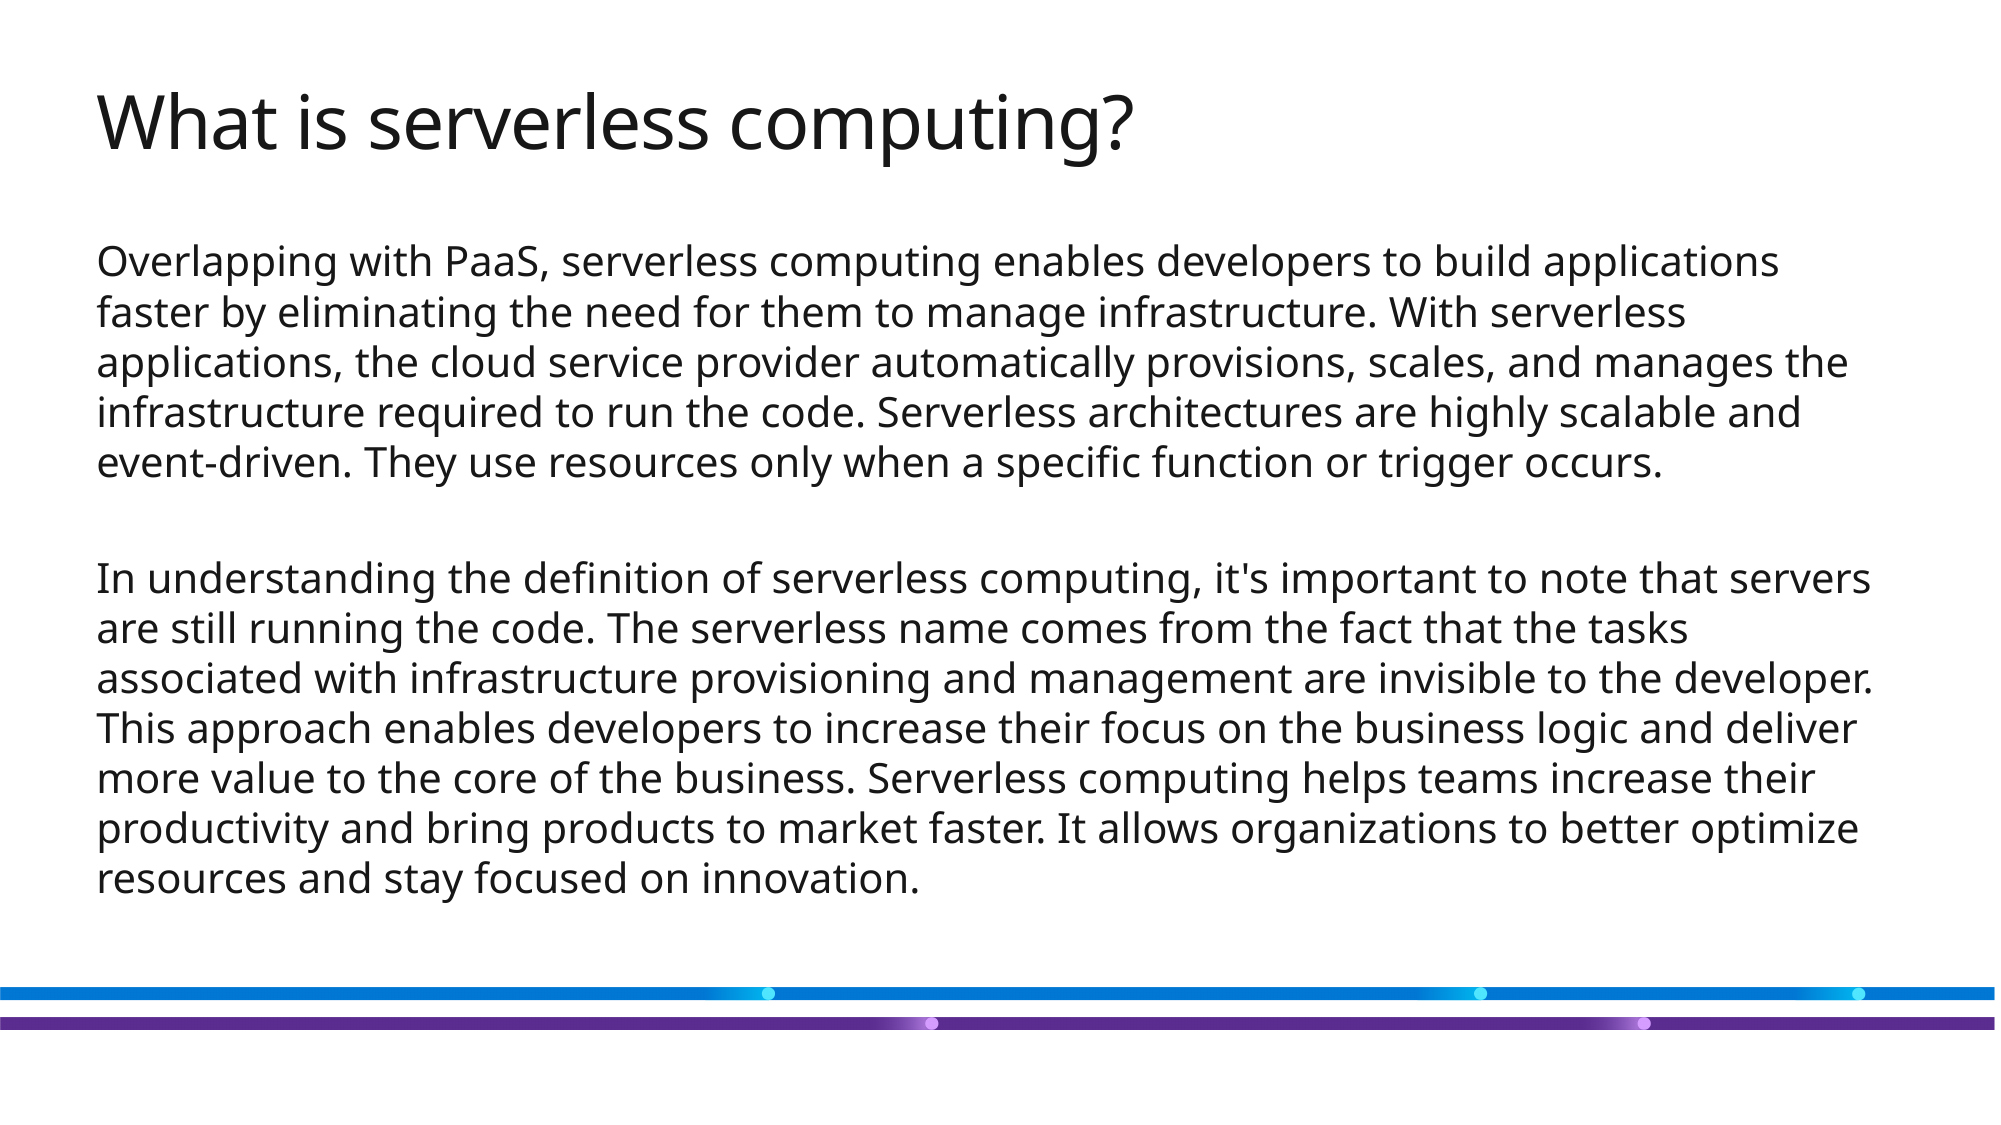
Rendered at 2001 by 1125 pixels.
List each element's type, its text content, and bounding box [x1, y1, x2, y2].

list Overlapping with PaaS, serverless computing enables developers to build applications faster by eliminating the need for them to manage infrastructure. With serverless applications, the cloud service provider automatically provisions, scales, and manages the infrastructure required to run the code. Serverless architectures are highly scalable and event-driven. They use resources only when a specific function or trigger occurs. In understanding the definition of serverless computing, it's important to note that servers are still running the code. The serverless name comes from the fact that the tasks associated with infrastructure provisioning and management are invisible to the developer. This approach enables developers to increase their focus on the business logic and deliver more value to the core of the business. Serverless computing helps teams increase their productivity and bring products to market faster. It allows organizations to better optimize resources and stay focused on innovation. [96, 235, 1904, 862]
picture [0, 987, 2000, 1030]
title What is serverless computing? [96, 75, 1904, 166]
